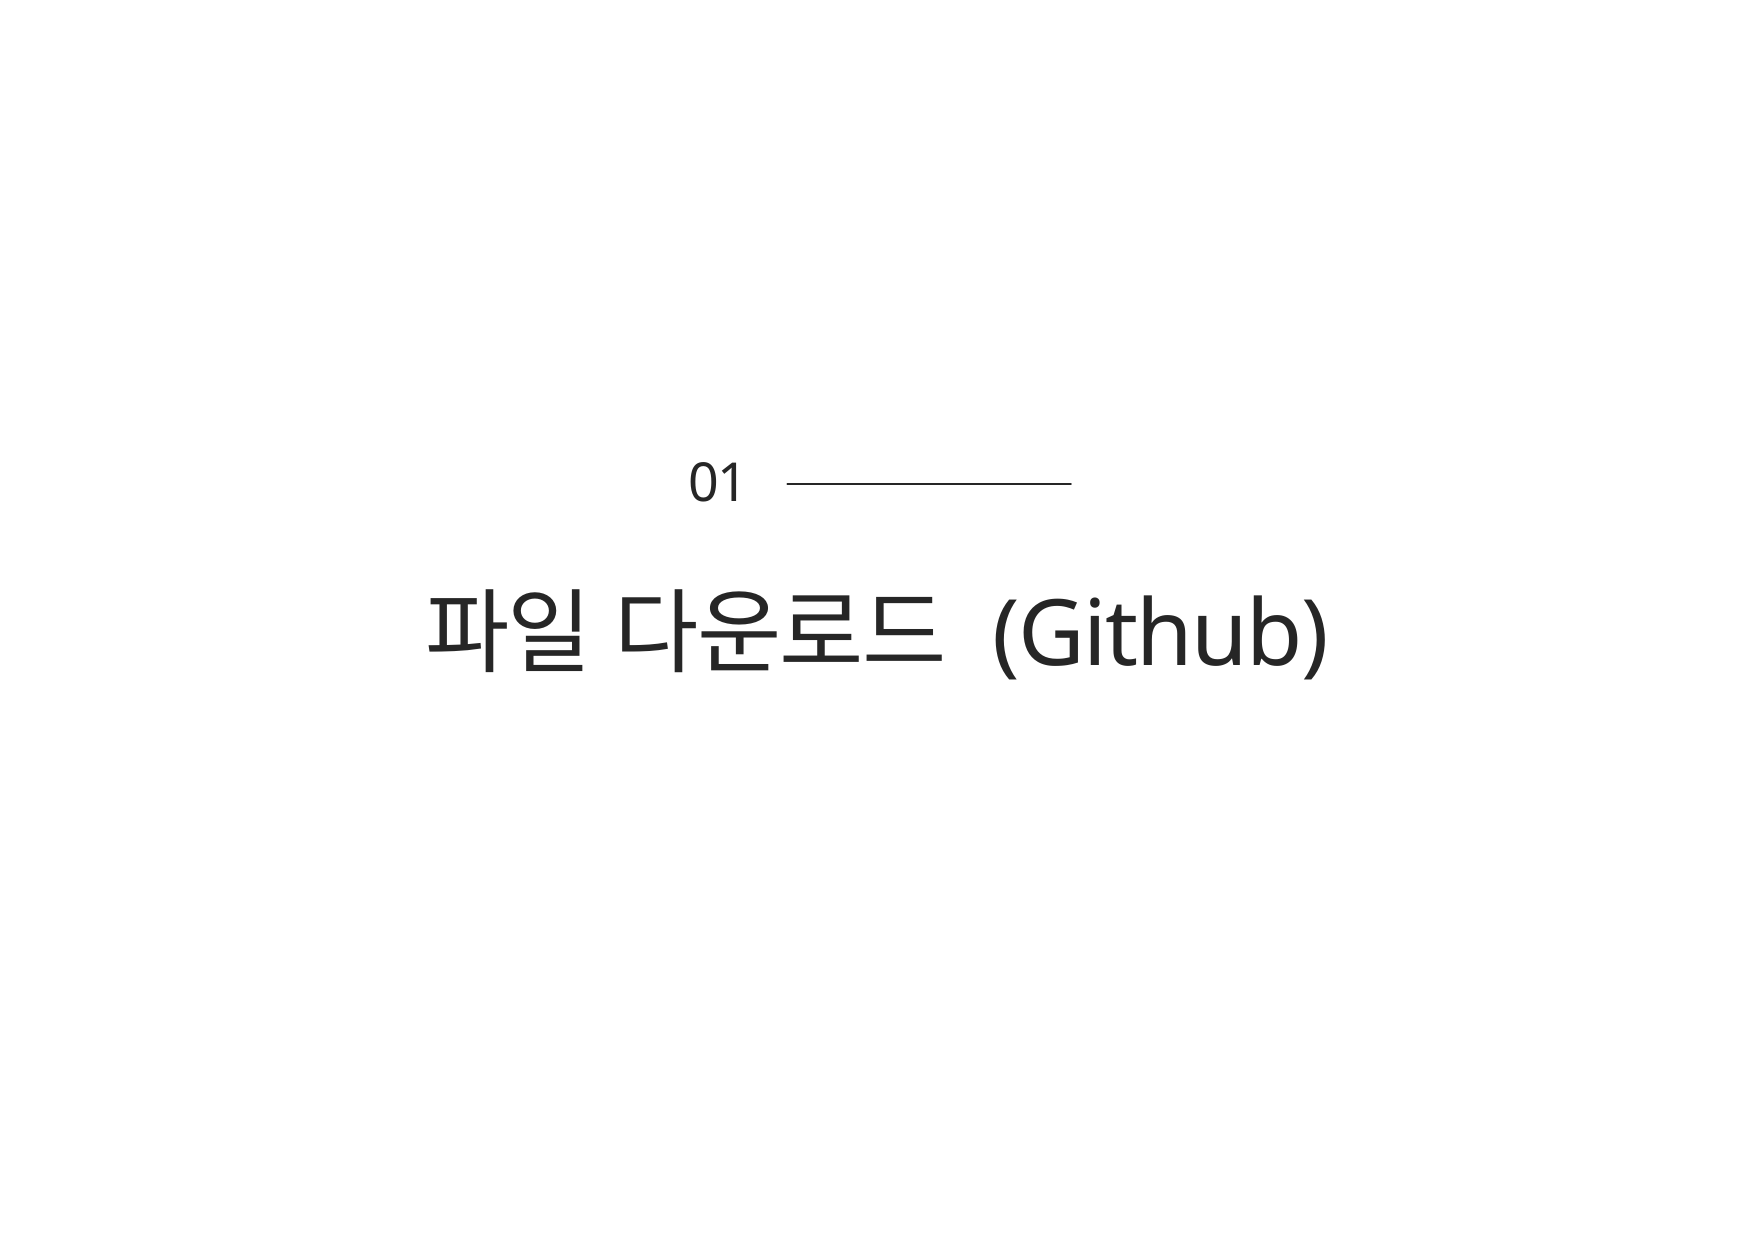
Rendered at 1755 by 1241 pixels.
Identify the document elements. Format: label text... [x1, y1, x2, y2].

text_box 01 [683, 454, 754, 514]
text_box 파일 다운로드 (Github) [85, 551, 1669, 684]
